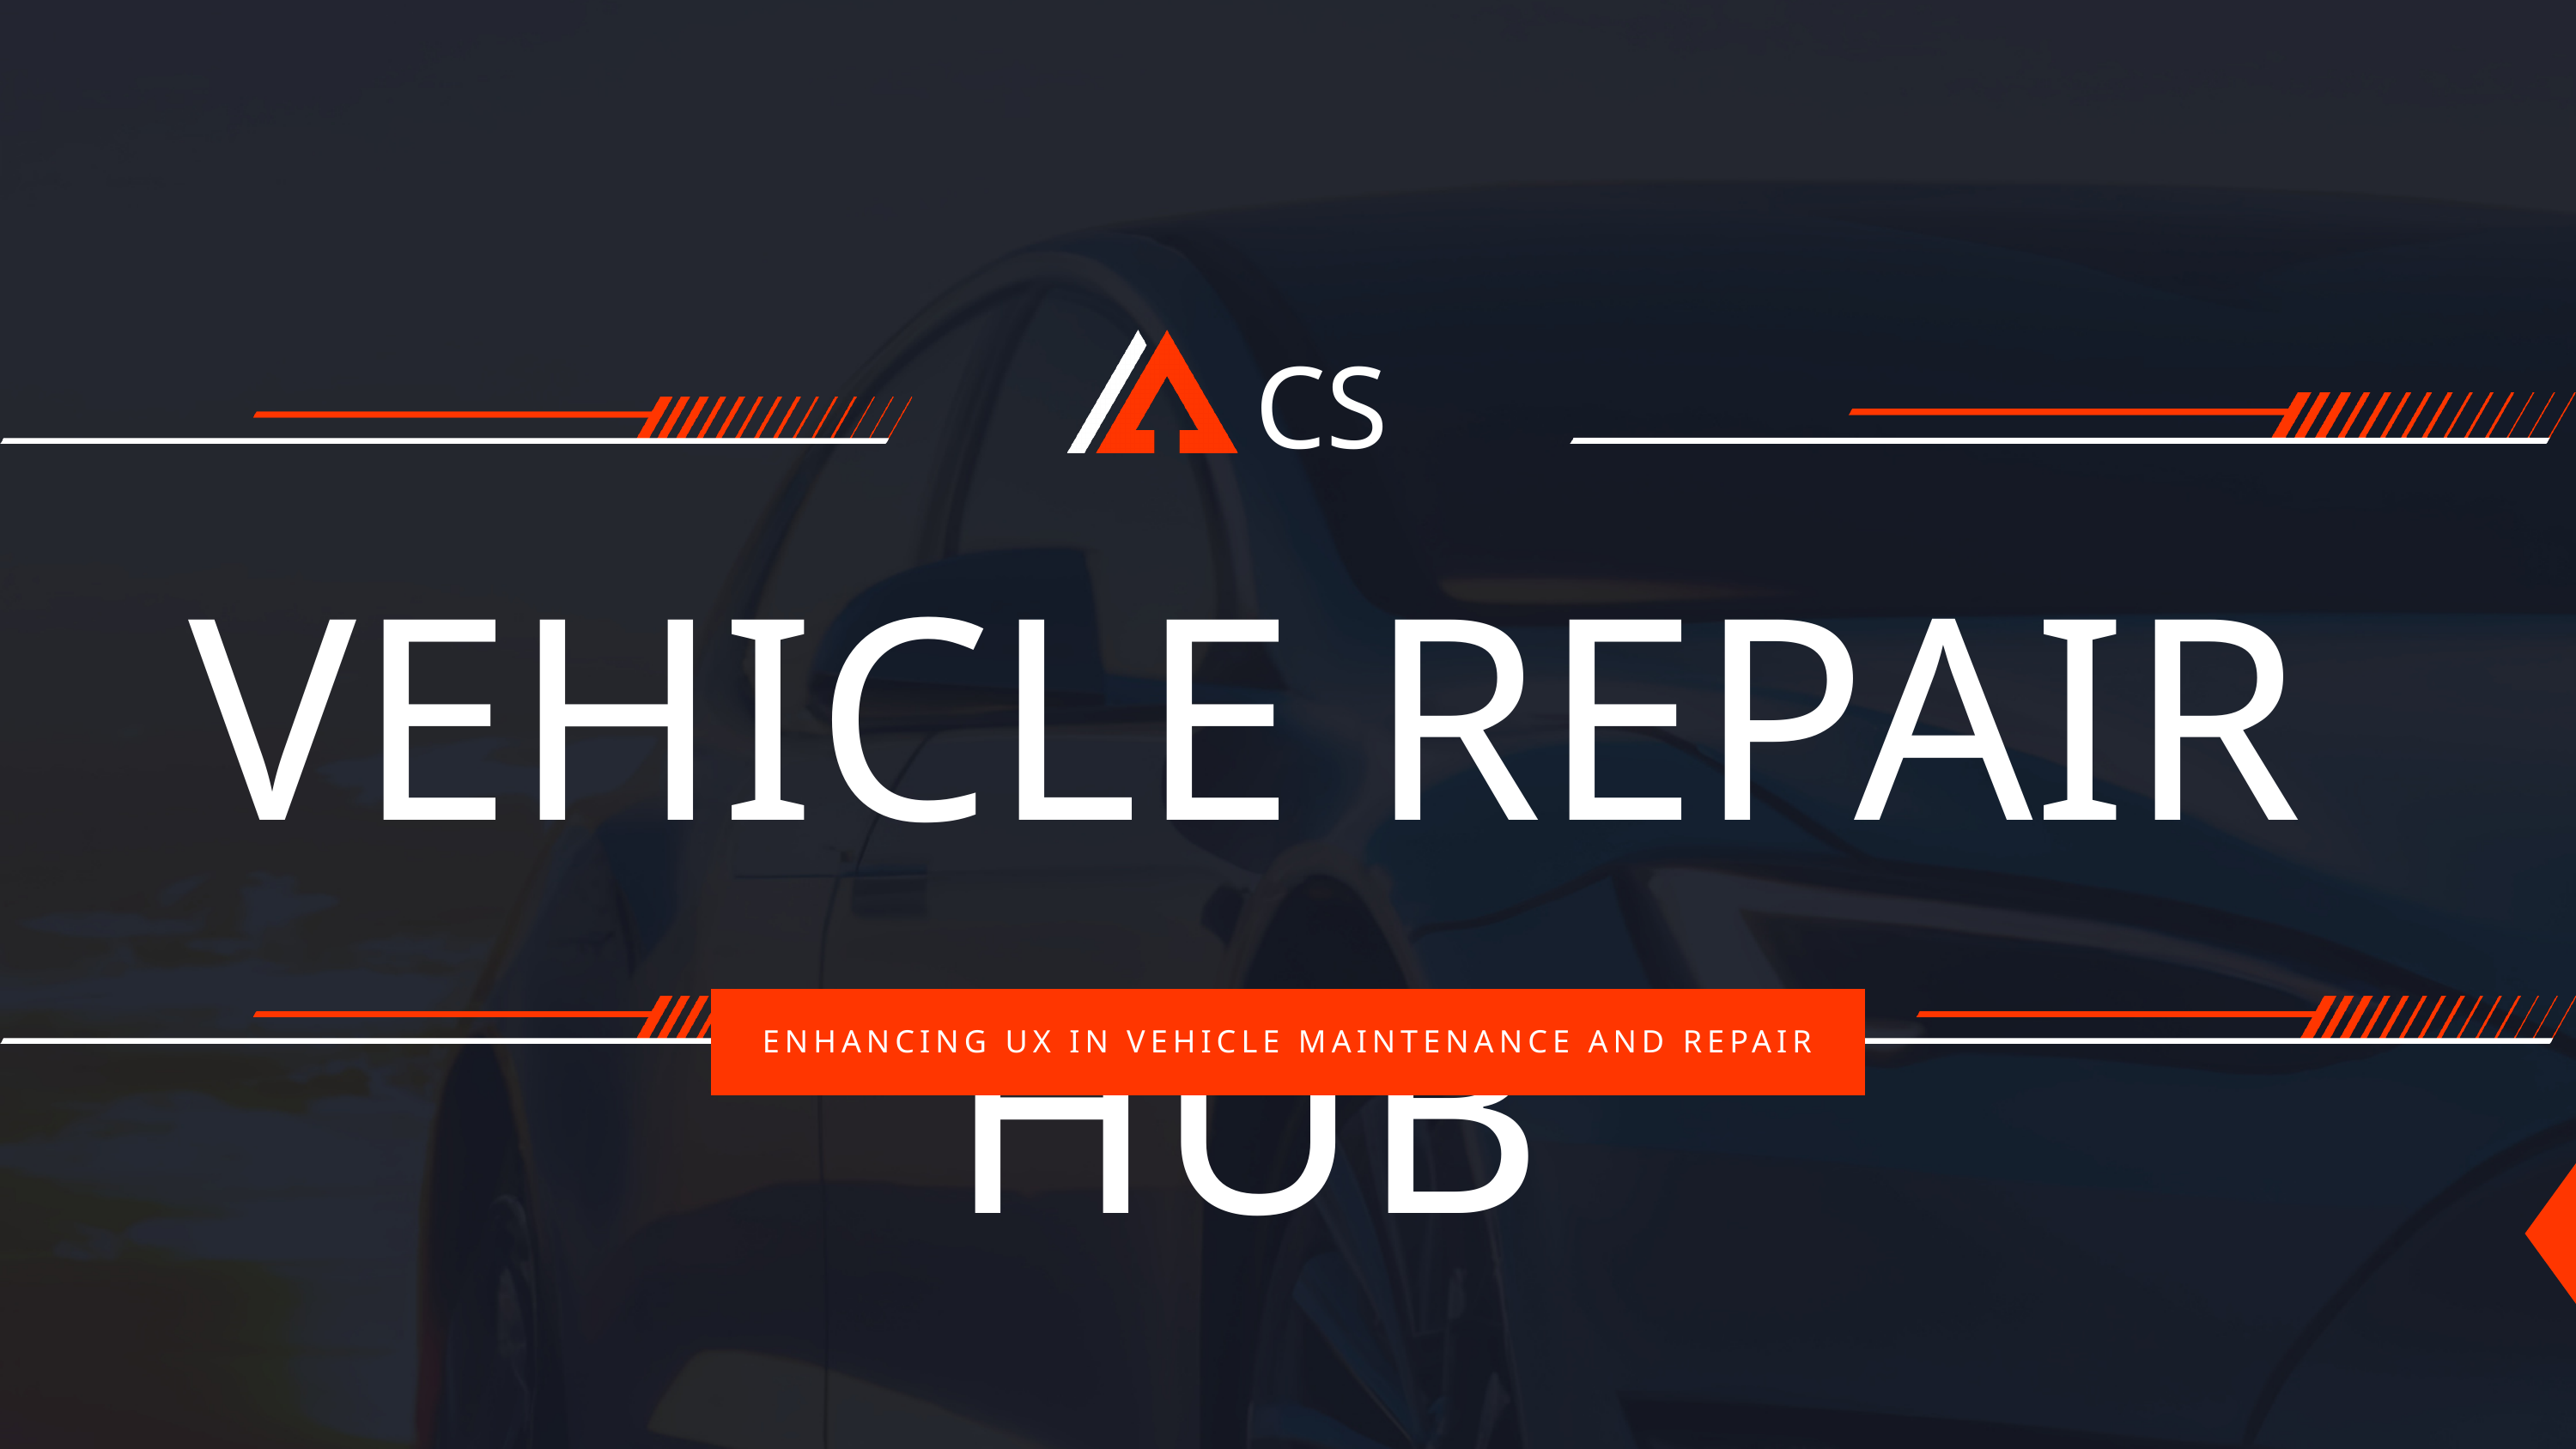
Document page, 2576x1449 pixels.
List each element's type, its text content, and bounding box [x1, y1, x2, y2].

text_box CS [1255, 312, 1757, 471]
text_box [0, 996, 706, 1044]
text_box [0, 397, 913, 445]
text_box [2480, 1207, 2576, 1259]
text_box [710, 988, 1866, 1095]
text_box VEHICLE REPAIR HUB [177, 484, 2315, 996]
text_box [1757, 392, 2576, 444]
text_box [1066, 330, 1238, 453]
text_box VEHICLE REPAIR HUB [177, 1044, 2315, 1270]
text_box [1869, 996, 2576, 1044]
text_box [0, 0, 2576, 996]
text_box [0, 1044, 2576, 1449]
